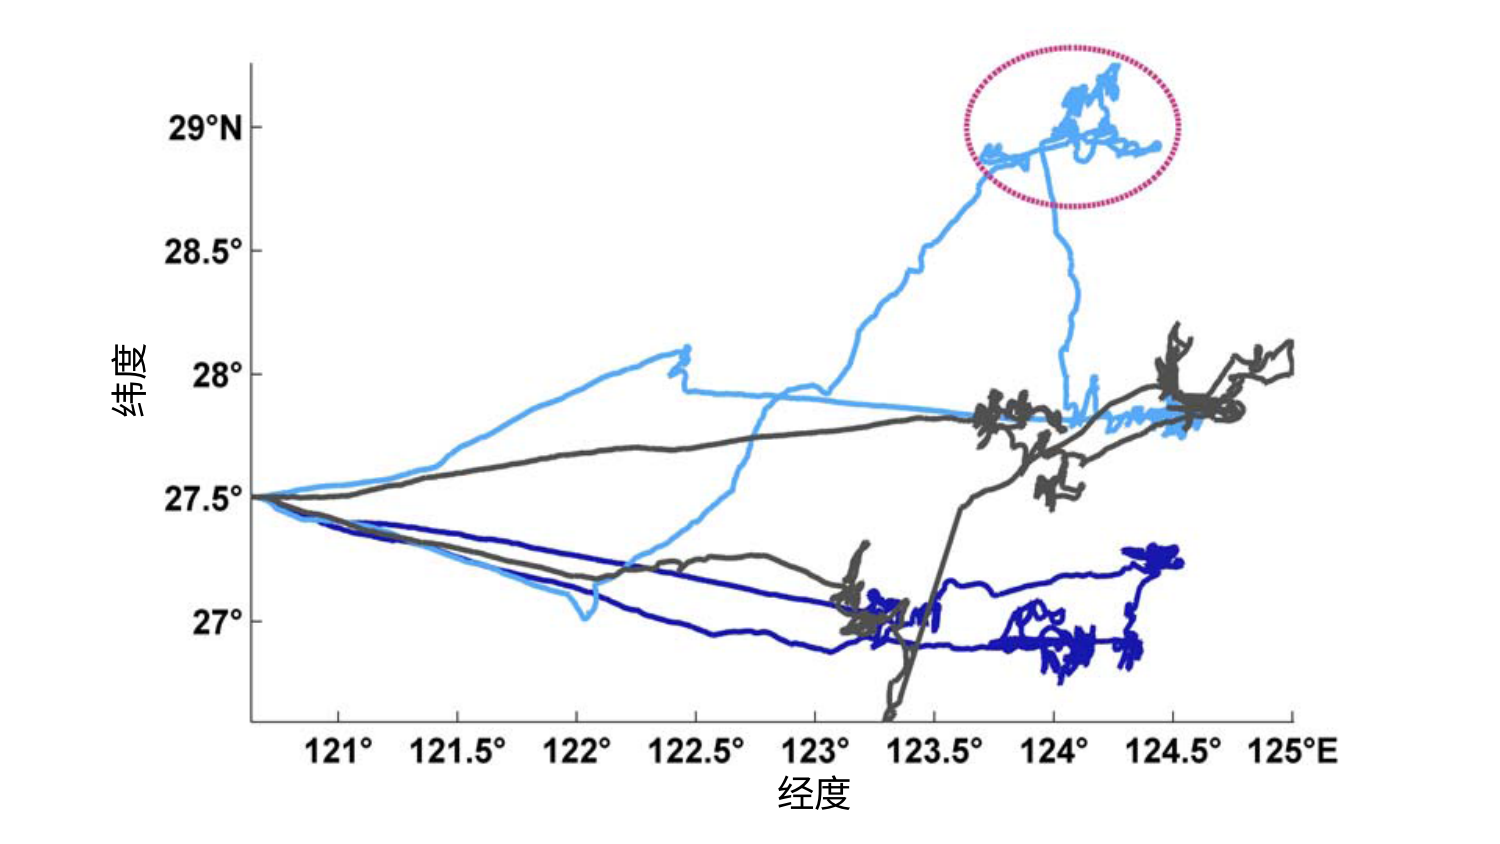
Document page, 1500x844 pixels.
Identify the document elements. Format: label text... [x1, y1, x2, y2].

picture [153, 27, 1346, 774]
text_box 经度 [762, 782, 868, 823]
text_box 纬度 [98, 328, 148, 433]
